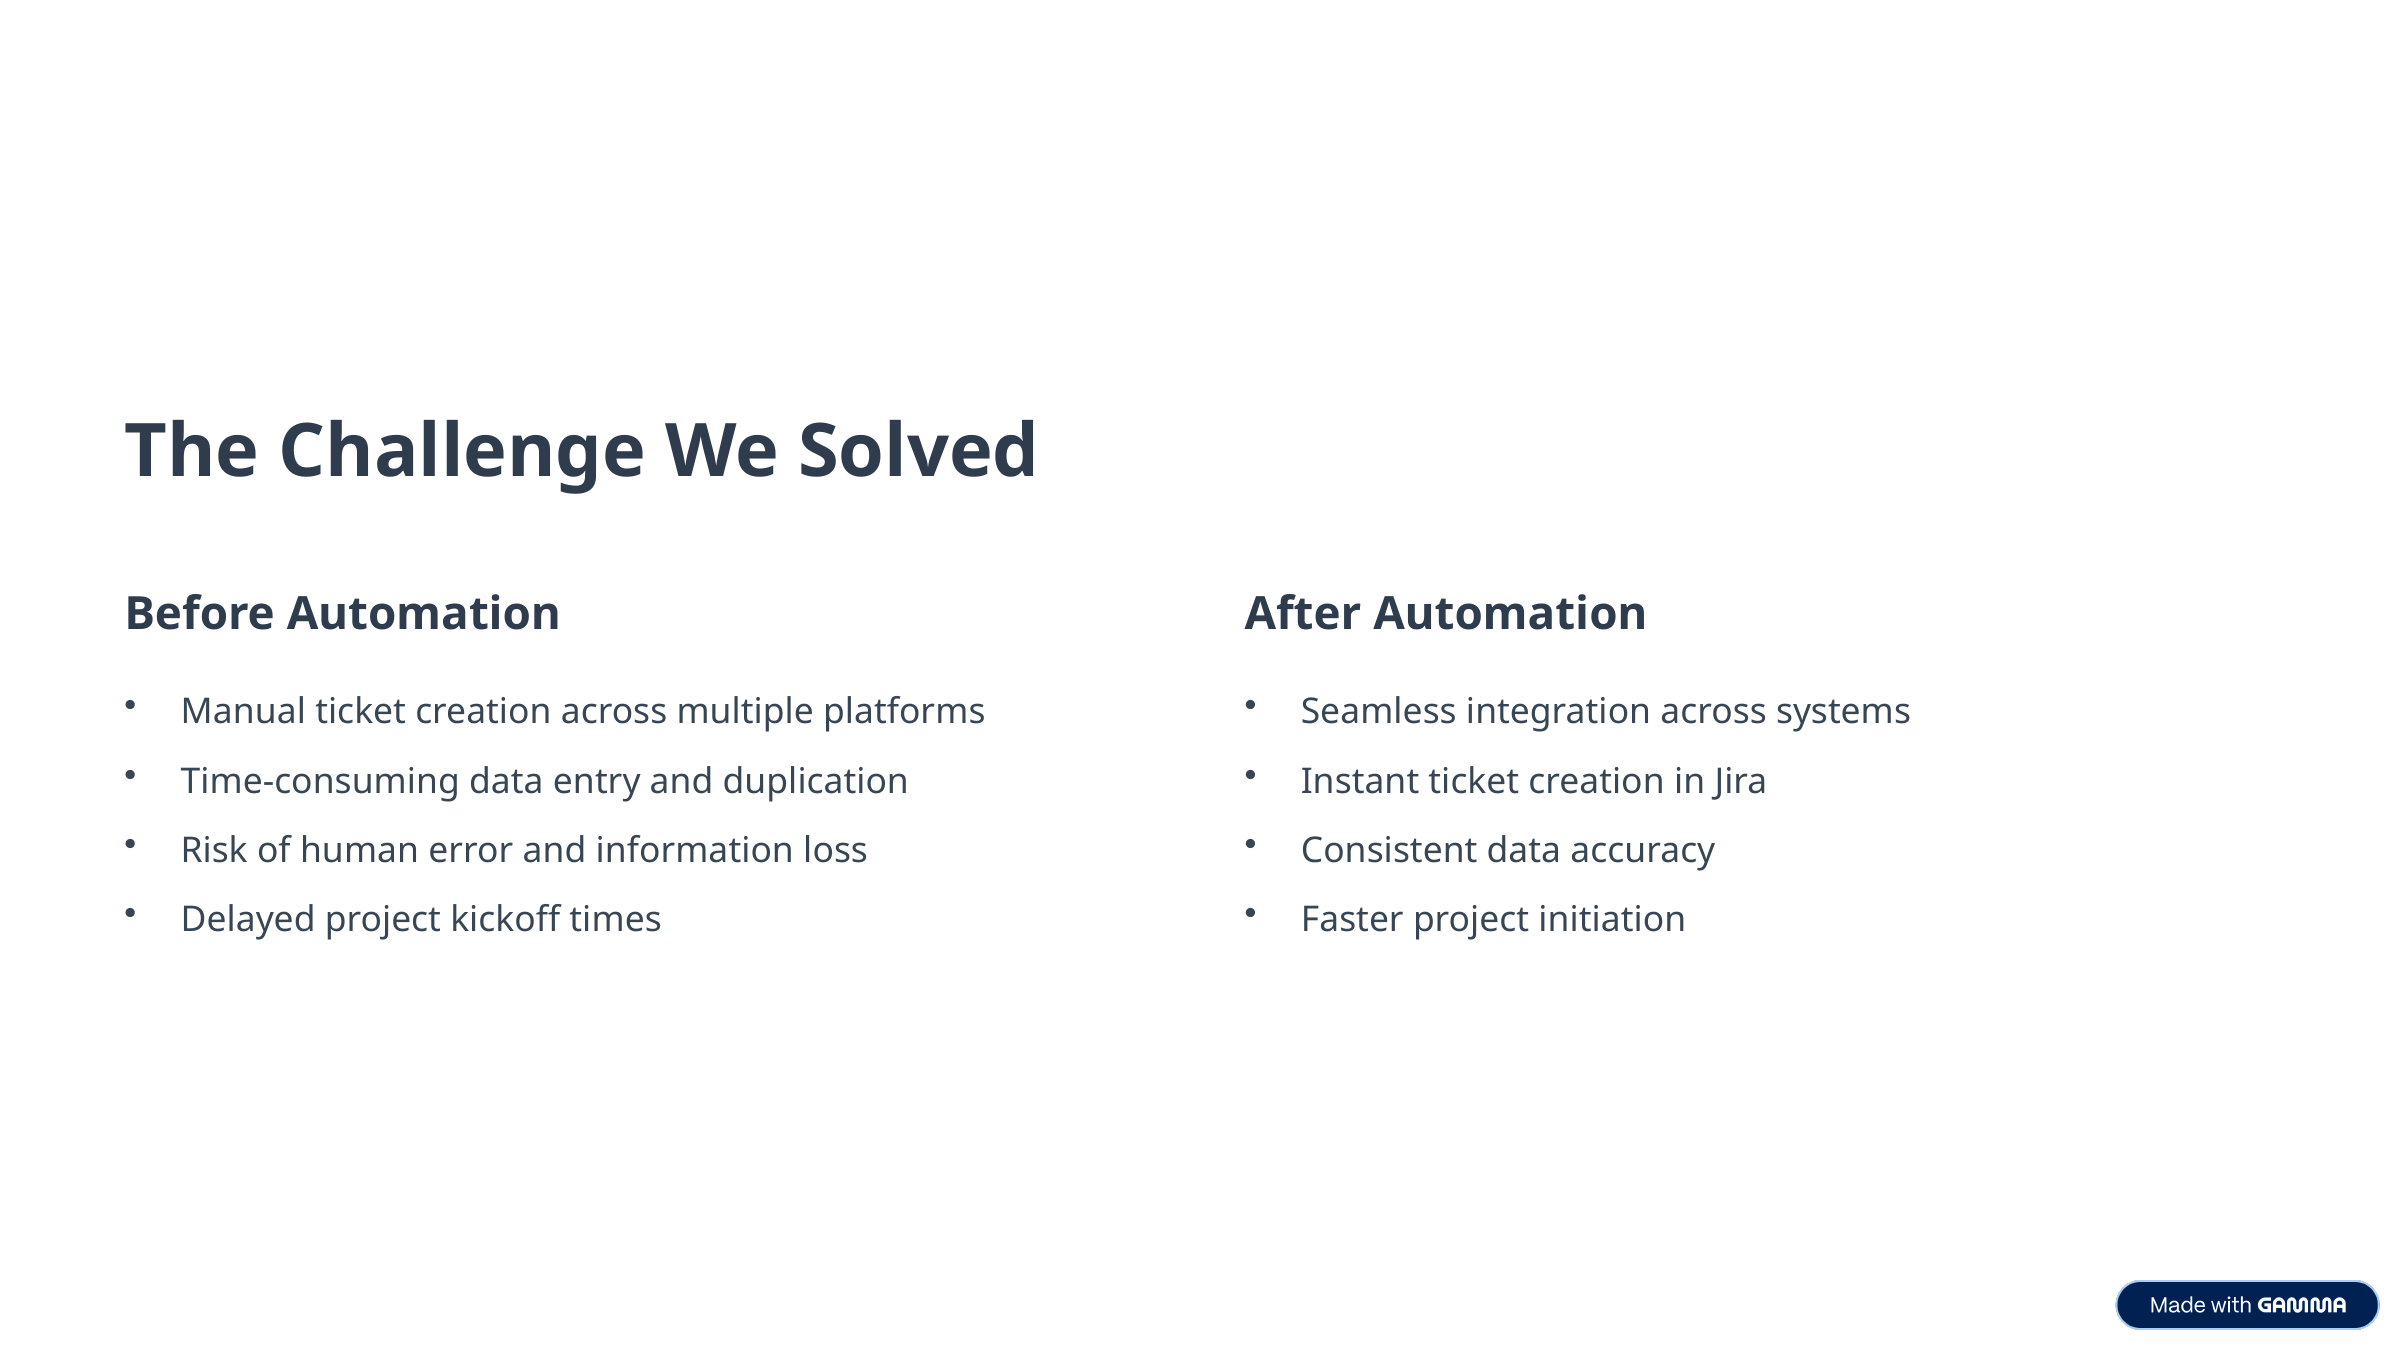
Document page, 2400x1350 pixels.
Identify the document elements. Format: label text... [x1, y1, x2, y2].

picture [2106, 1271, 2389, 1339]
text_box Risk of human error and information loss [124, 813, 1157, 870]
text_box Before Automation [124, 580, 592, 639]
text_box Consistent data accuracy [1244, 813, 2277, 870]
text_box After Automation [1244, 580, 1713, 639]
text_box The Challenge We Solved [124, 398, 947, 492]
text_box Time-consuming data entry and duplication [124, 743, 1157, 801]
text_box Delayed project kickoff times [124, 882, 1157, 940]
text_box Manual ticket creation across multiple platforms [124, 674, 1157, 732]
text_box Faster project initiation [1244, 882, 2277, 940]
text_box Seamless integration across systems [1244, 674, 2277, 732]
text_box Instant ticket creation in Jira [1244, 743, 2277, 801]
